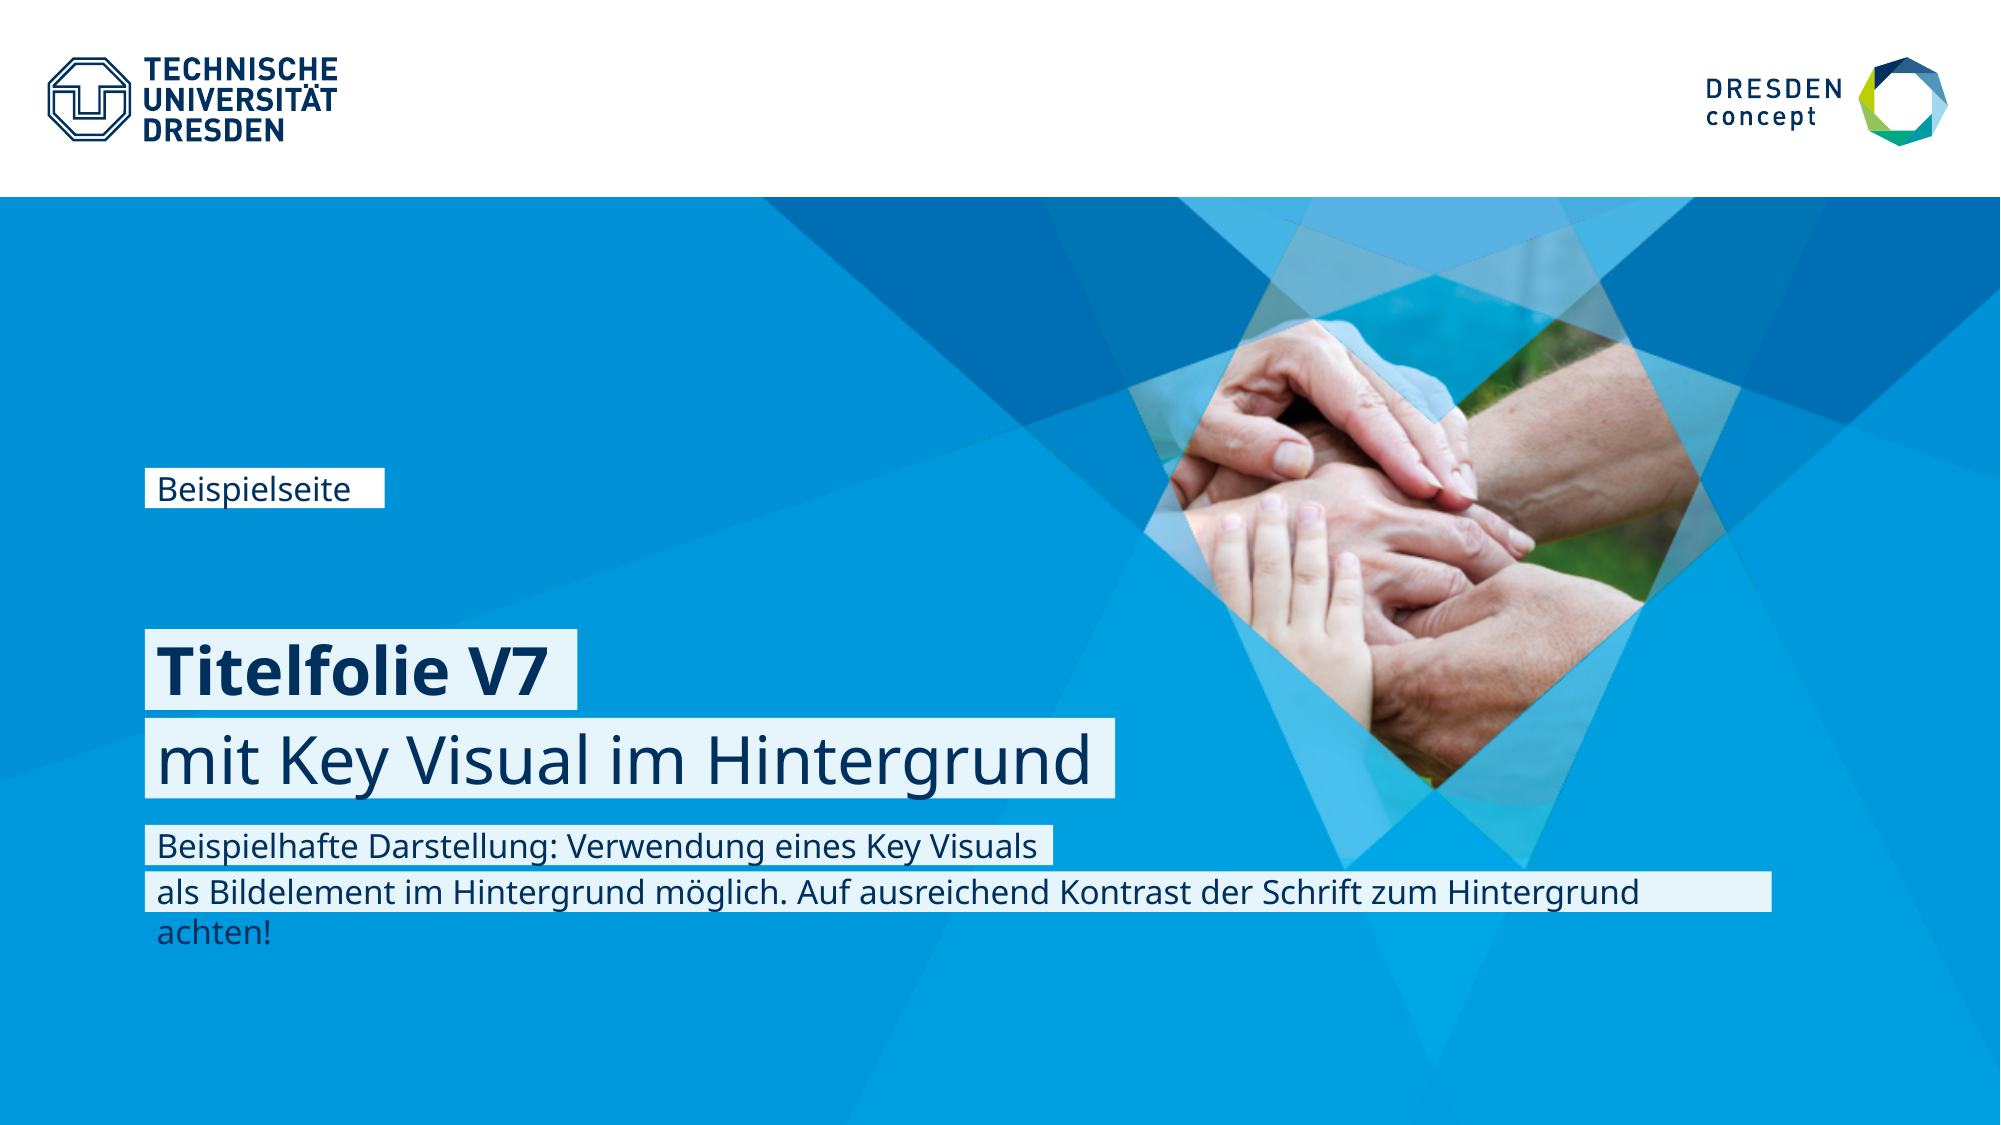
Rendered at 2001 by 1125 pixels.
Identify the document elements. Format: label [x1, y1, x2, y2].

picture [145, 718, 1115, 799]
picture [214, 924, 222, 941]
picture [145, 825, 1053, 865]
picture [145, 468, 384, 508]
picture [145, 630, 577, 709]
picture [227, 931, 240, 939]
picture [145, 872, 1771, 911]
picture [765, 197, 2000, 867]
picture [255, 927, 259, 943]
